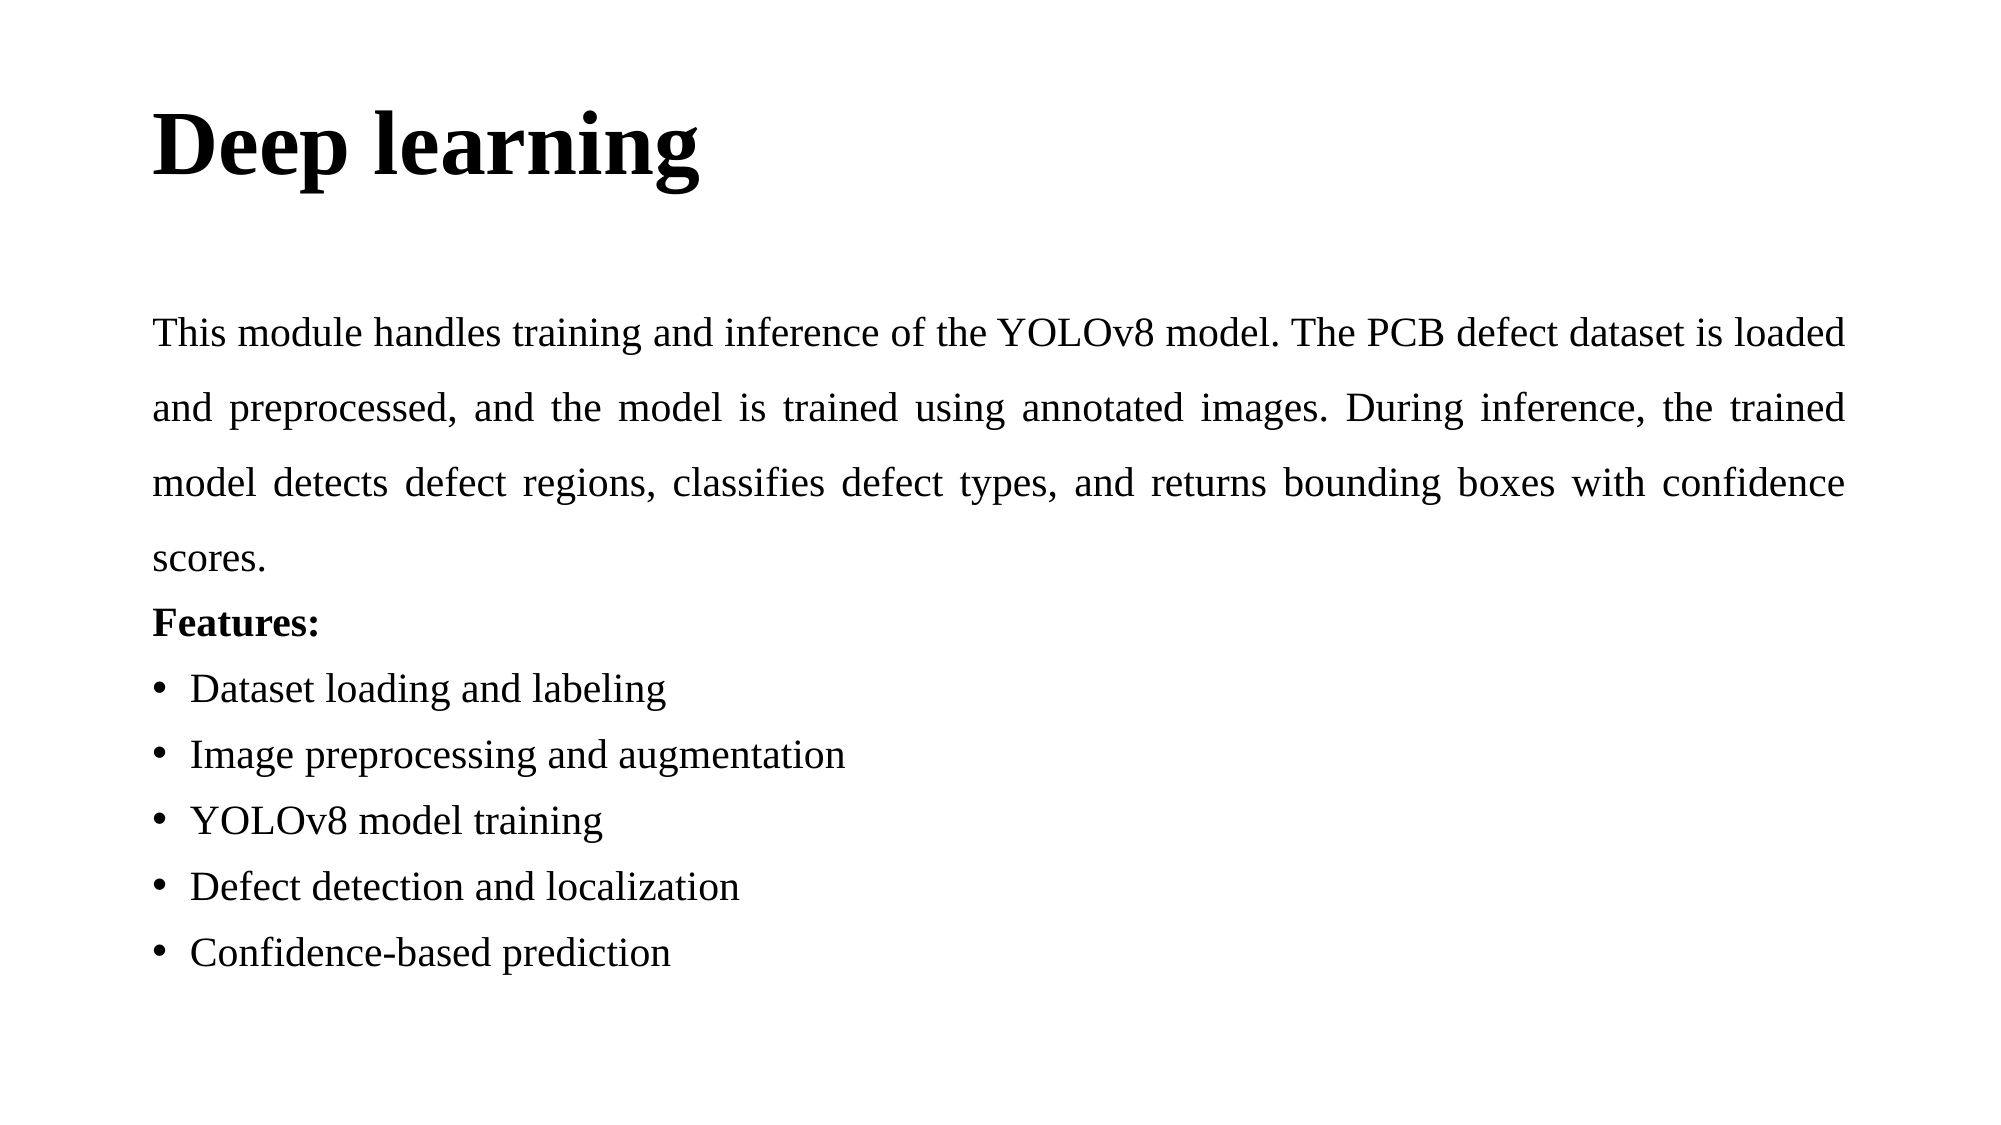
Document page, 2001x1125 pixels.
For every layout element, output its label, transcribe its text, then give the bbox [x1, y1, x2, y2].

list This module handles training and inference of the YOLOv8 model. The PCB defect dataset is loaded and preprocessed, and the model is trained using annotated images. During inference, the trained model detects defect regions, classifies defect types, and returns bounding boxes with confidence scores. Features: Dataset loading and labeling Image preprocessing and augmentation YOLOv8 model training Defect detection and localization Confidence-based prediction [137, 271, 1863, 1040]
title Deep learning [137, 59, 1863, 230]
